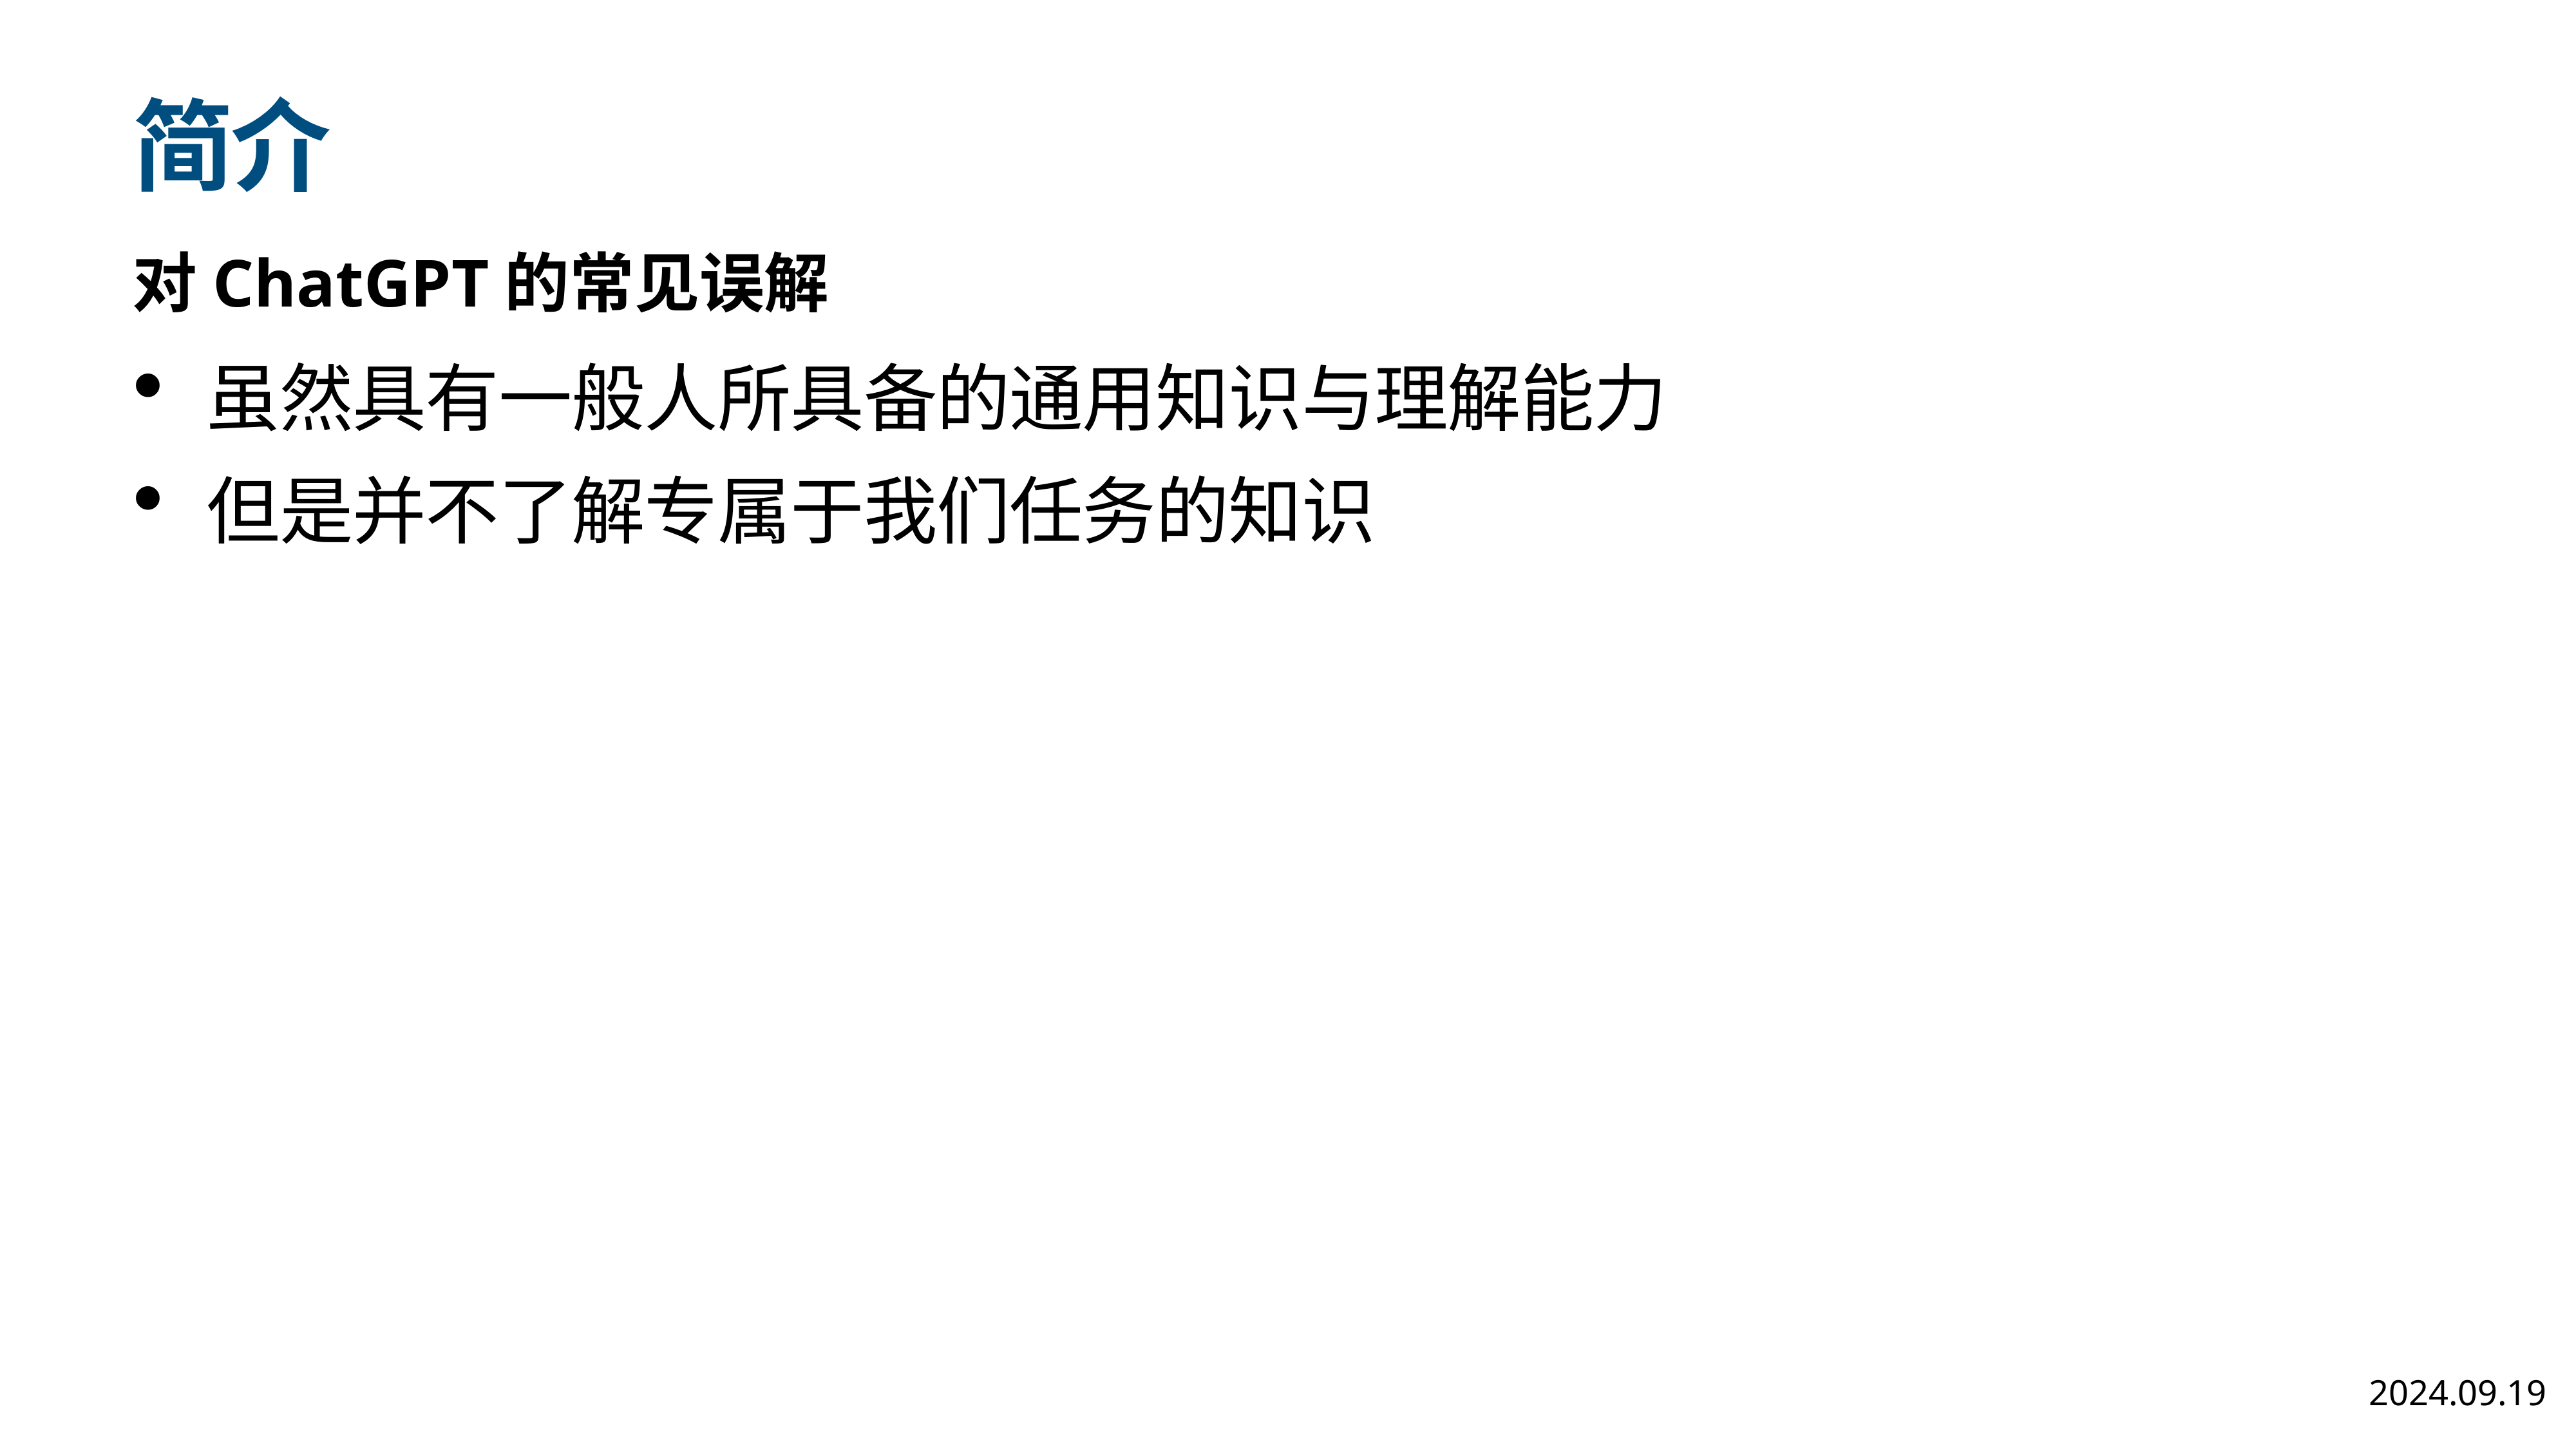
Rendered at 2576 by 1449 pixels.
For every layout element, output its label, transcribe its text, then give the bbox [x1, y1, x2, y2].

title 简介 [127, 100, 2449, 236]
text_box 2024.09.19 [12, 1342, 2552, 1441]
list 虽然具有一般人所具备的通用知识与理解能力 但是并不了解专属于我们任务的知识 [127, 346, 2449, 1219]
list 对ChatGPT的常见误解 [127, 236, 2449, 337]
